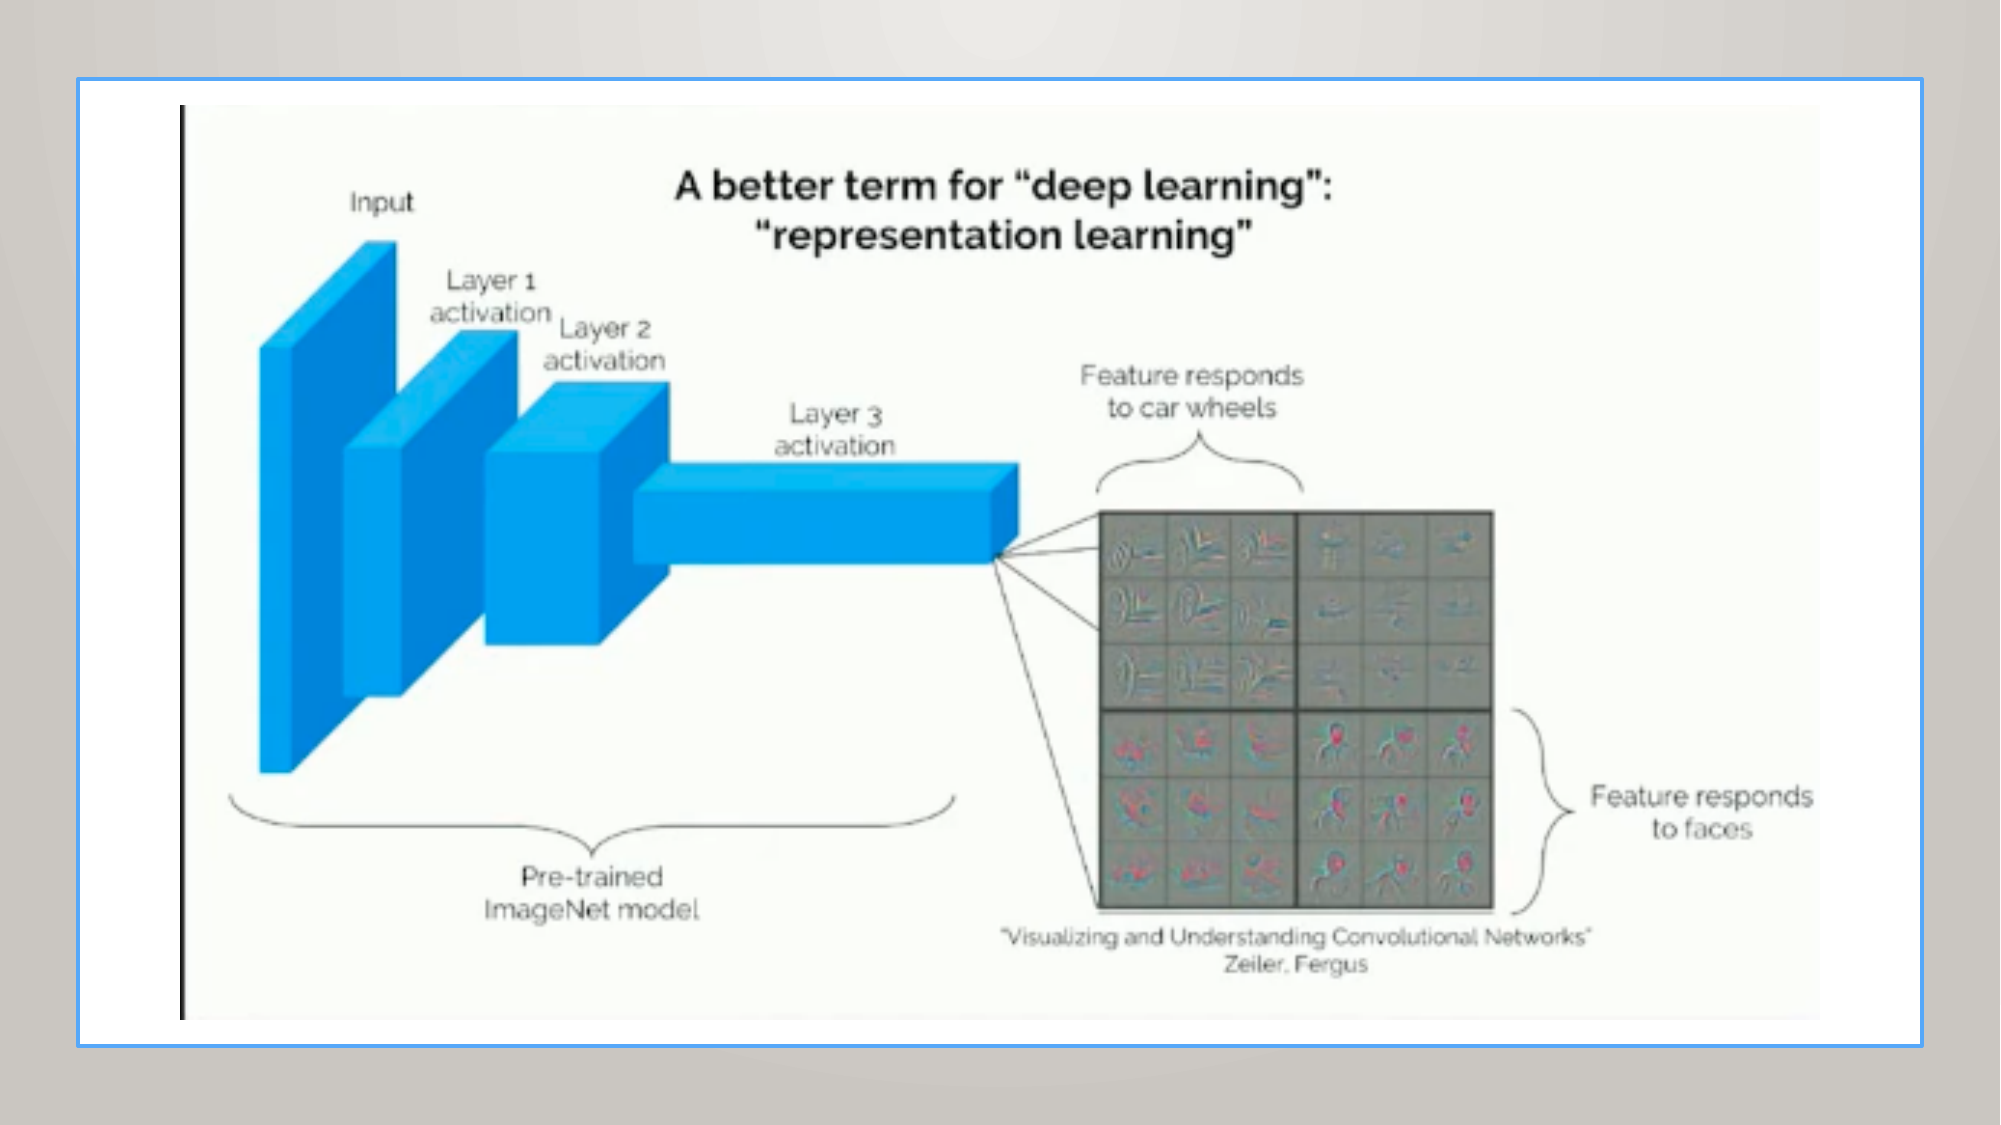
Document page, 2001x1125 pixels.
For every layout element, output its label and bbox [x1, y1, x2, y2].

list [180, 105, 1820, 1020]
picture [0, 1006, 2000, 1125]
text_box [77, 77, 1923, 1004]
text_box [0, 0, 2000, 1004]
